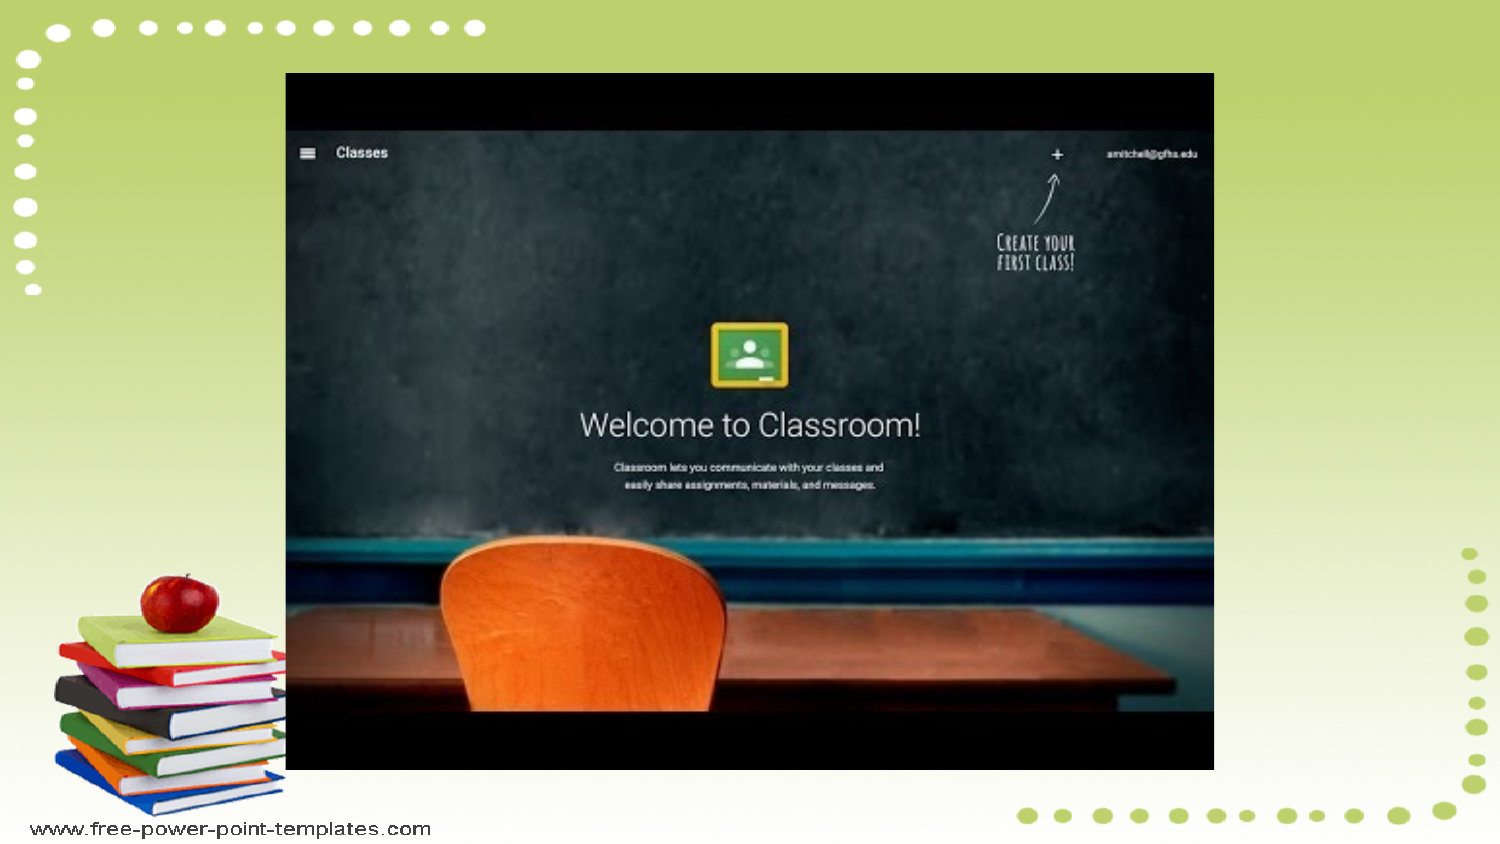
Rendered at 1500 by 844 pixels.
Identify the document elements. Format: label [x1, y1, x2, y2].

text_box [285, 73, 1215, 770]
picture [0, 0, 1500, 844]
